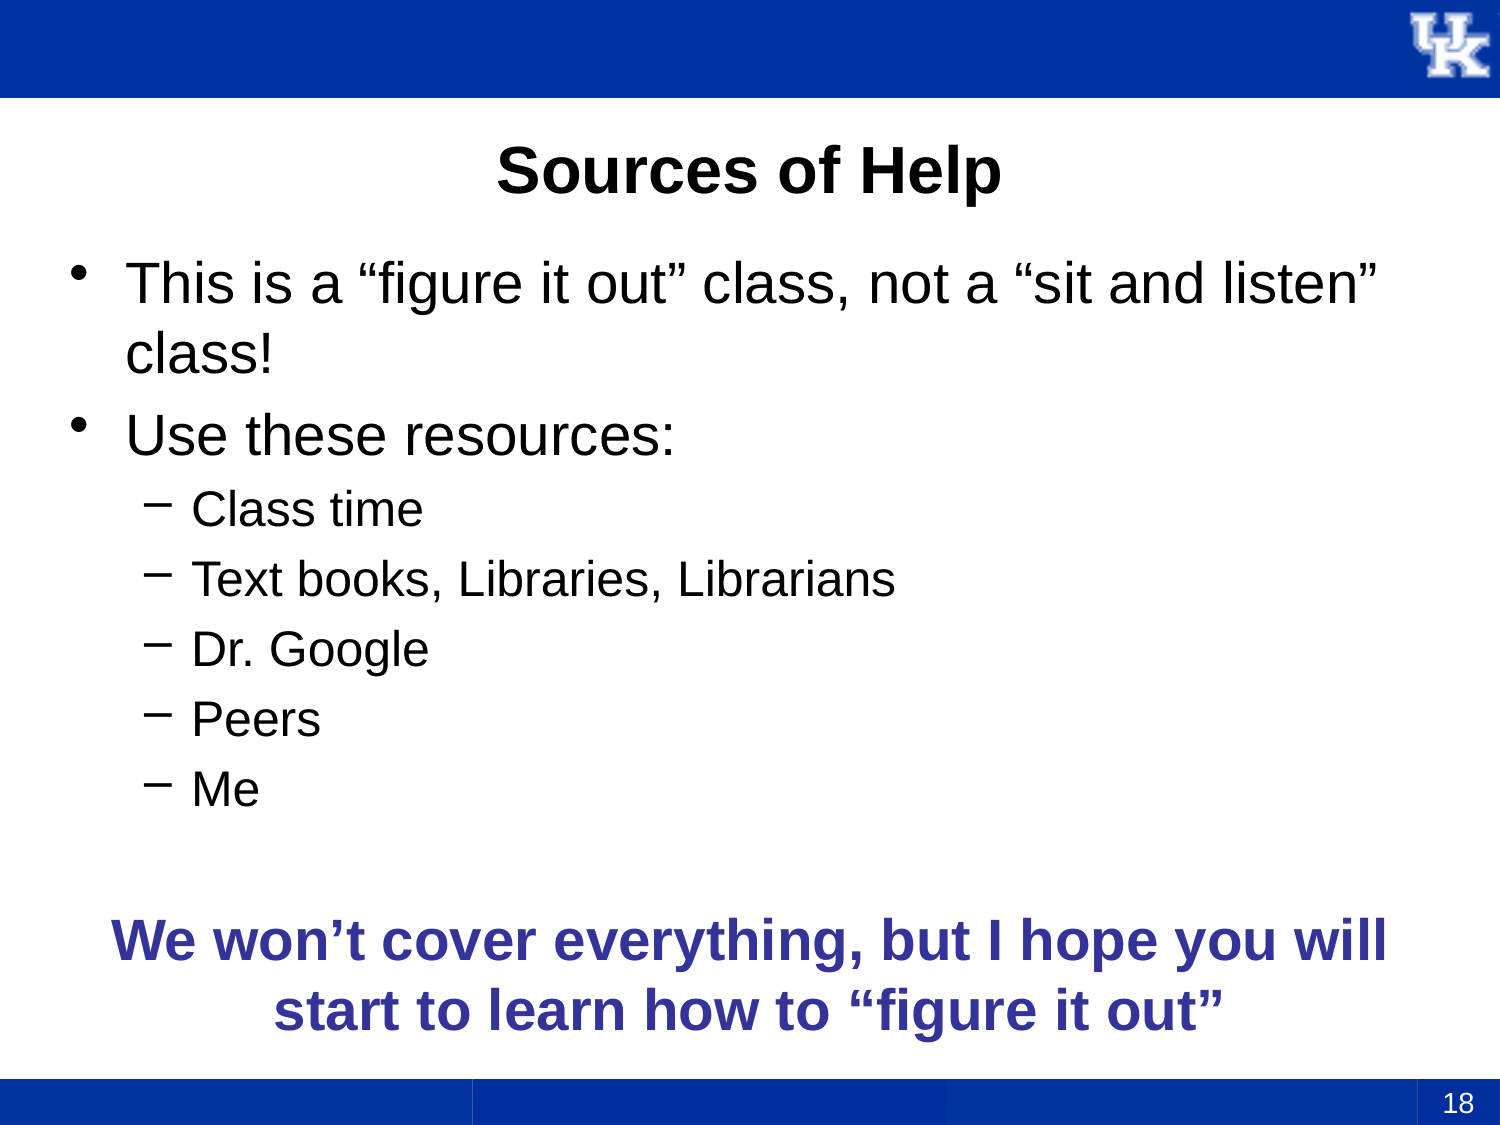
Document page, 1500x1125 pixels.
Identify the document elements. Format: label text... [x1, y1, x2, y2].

text_box We won’t cover everything, but I hope you will start to learn how to “figure it out” [54, 894, 1447, 1060]
slide_number 18 [1417, 1079, 1500, 1125]
title Sources of Help [53, 119, 1448, 209]
list This is a “figure it out” class, not a “sit and listen” class! Use these resources: Class time Text books, Libraries, Librarians Dr. Google Peers Me [53, 237, 1448, 1040]
picture [0, 0, 1500, 98]
